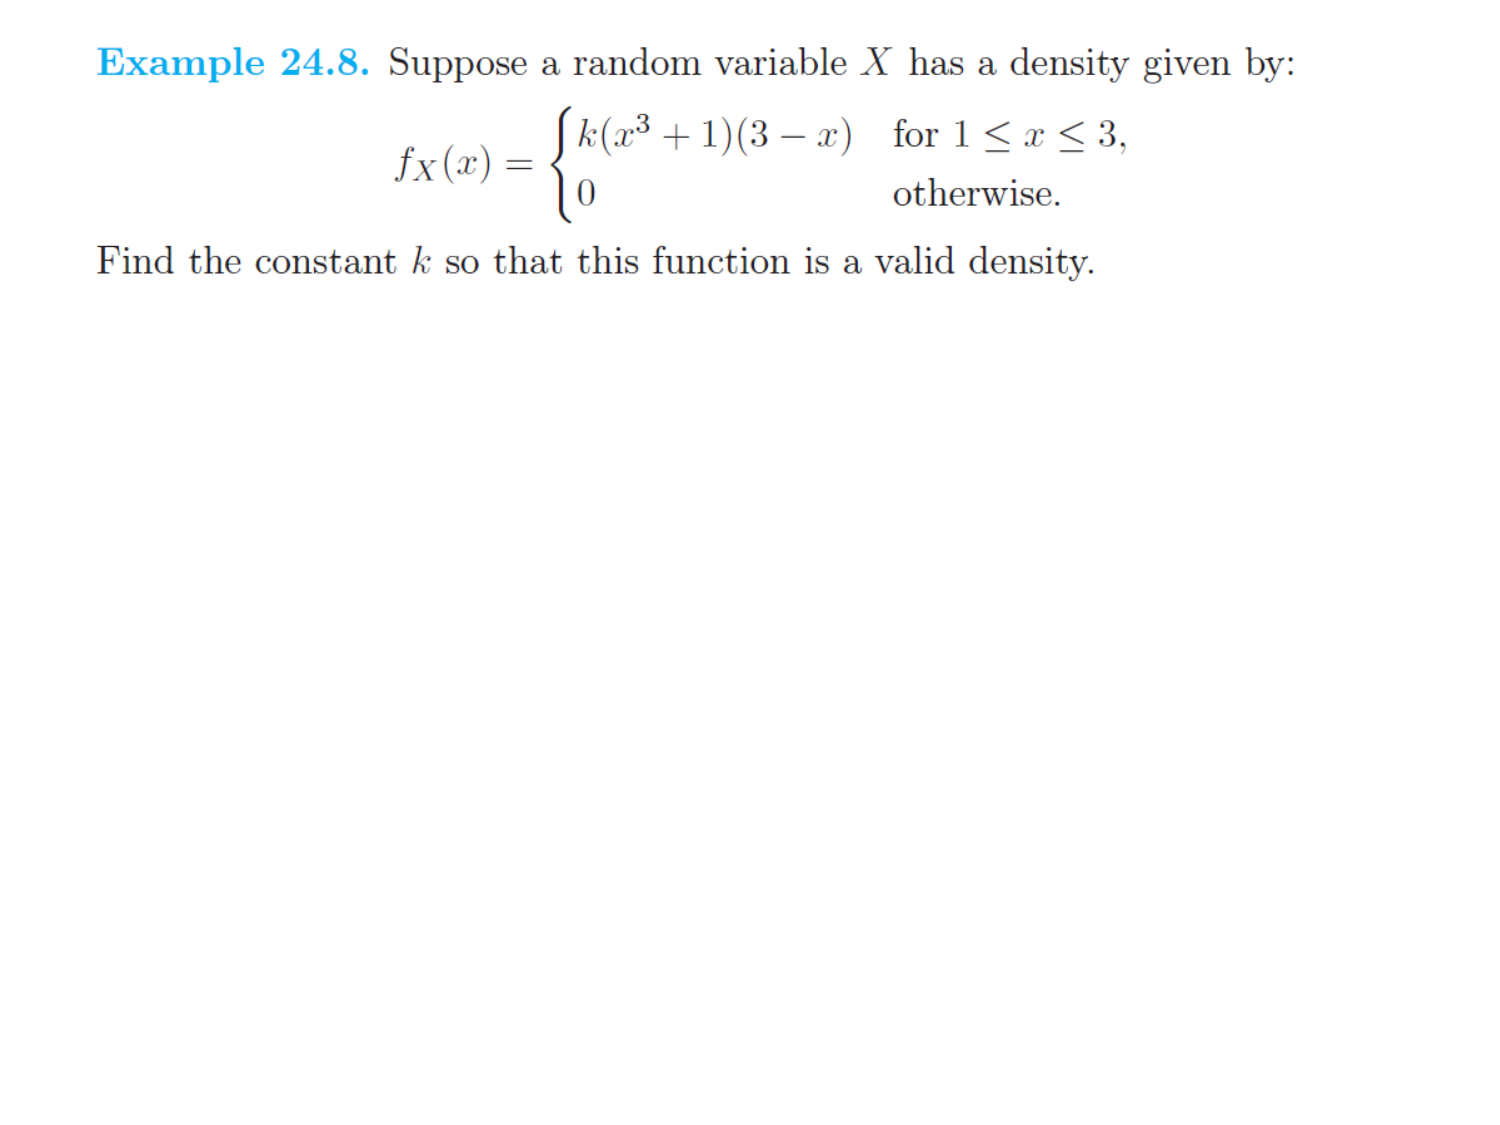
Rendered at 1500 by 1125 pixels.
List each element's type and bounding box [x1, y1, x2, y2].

picture [88, 21, 1347, 295]
